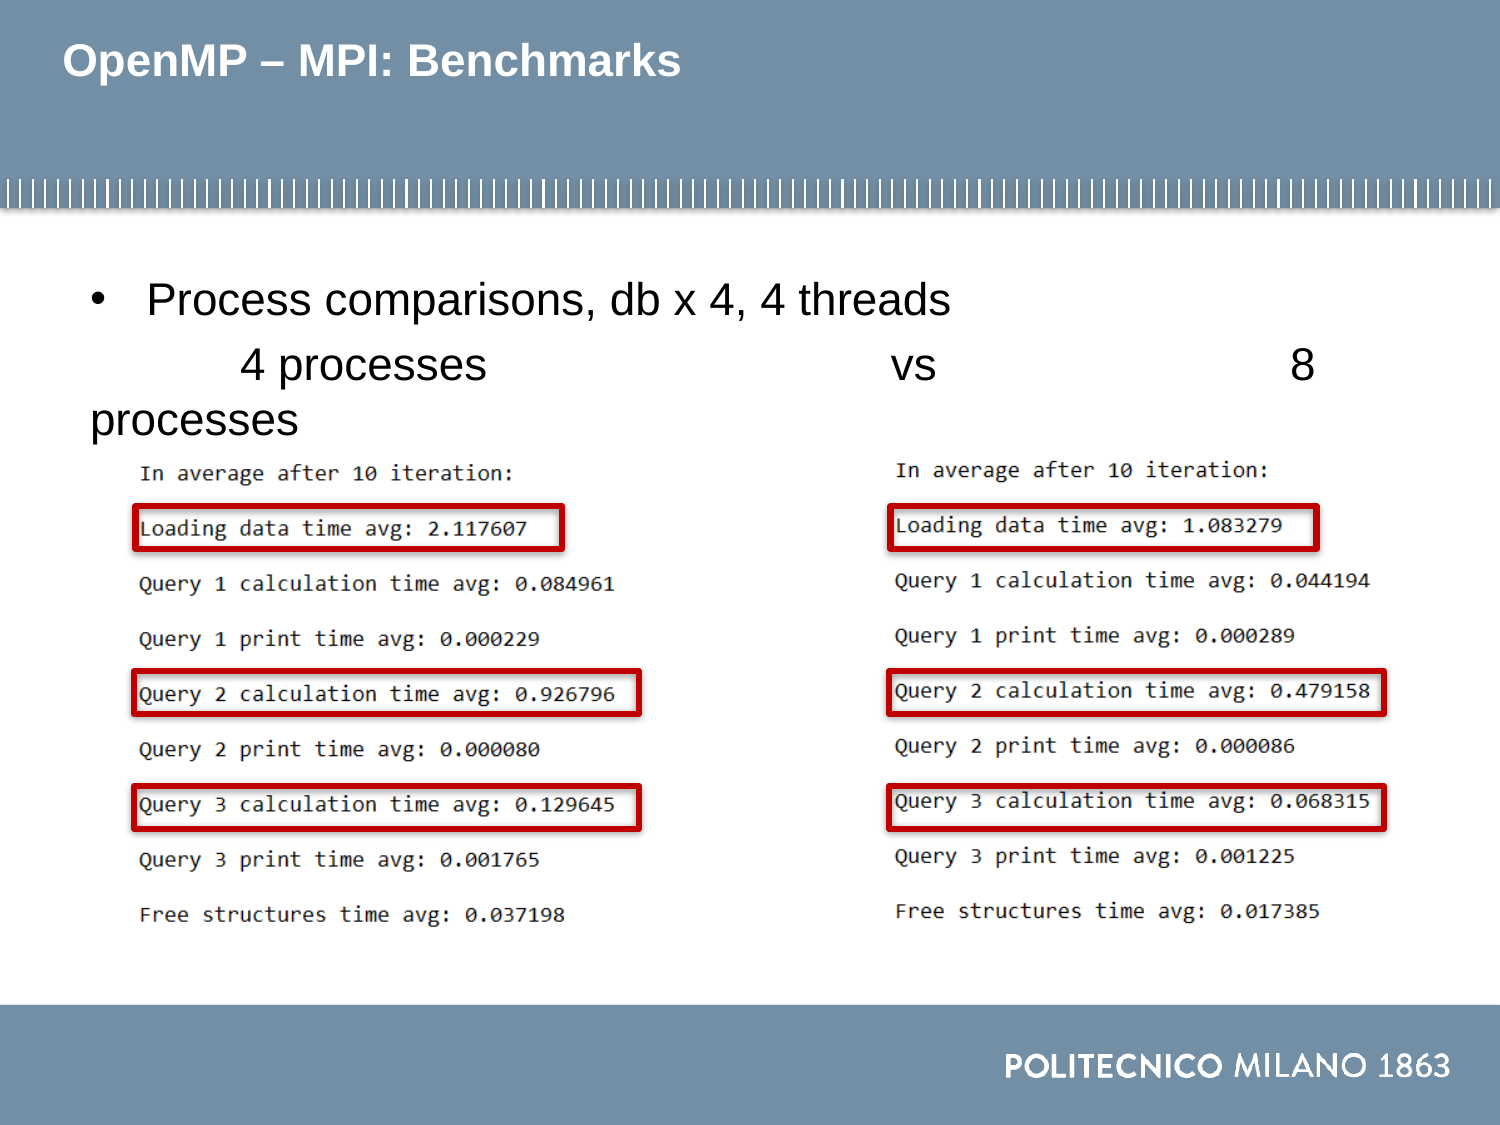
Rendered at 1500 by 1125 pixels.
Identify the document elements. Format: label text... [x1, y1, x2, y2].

list Process comparisons, db x 4, 4 threads 4 processes vs 8 processes [75, 262, 1441, 1005]
picture [137, 463, 668, 952]
picture [999, 1041, 1456, 1089]
title OpenMP – MPI: Benchmarks [47, 22, 1455, 161]
picture [890, 455, 1419, 937]
